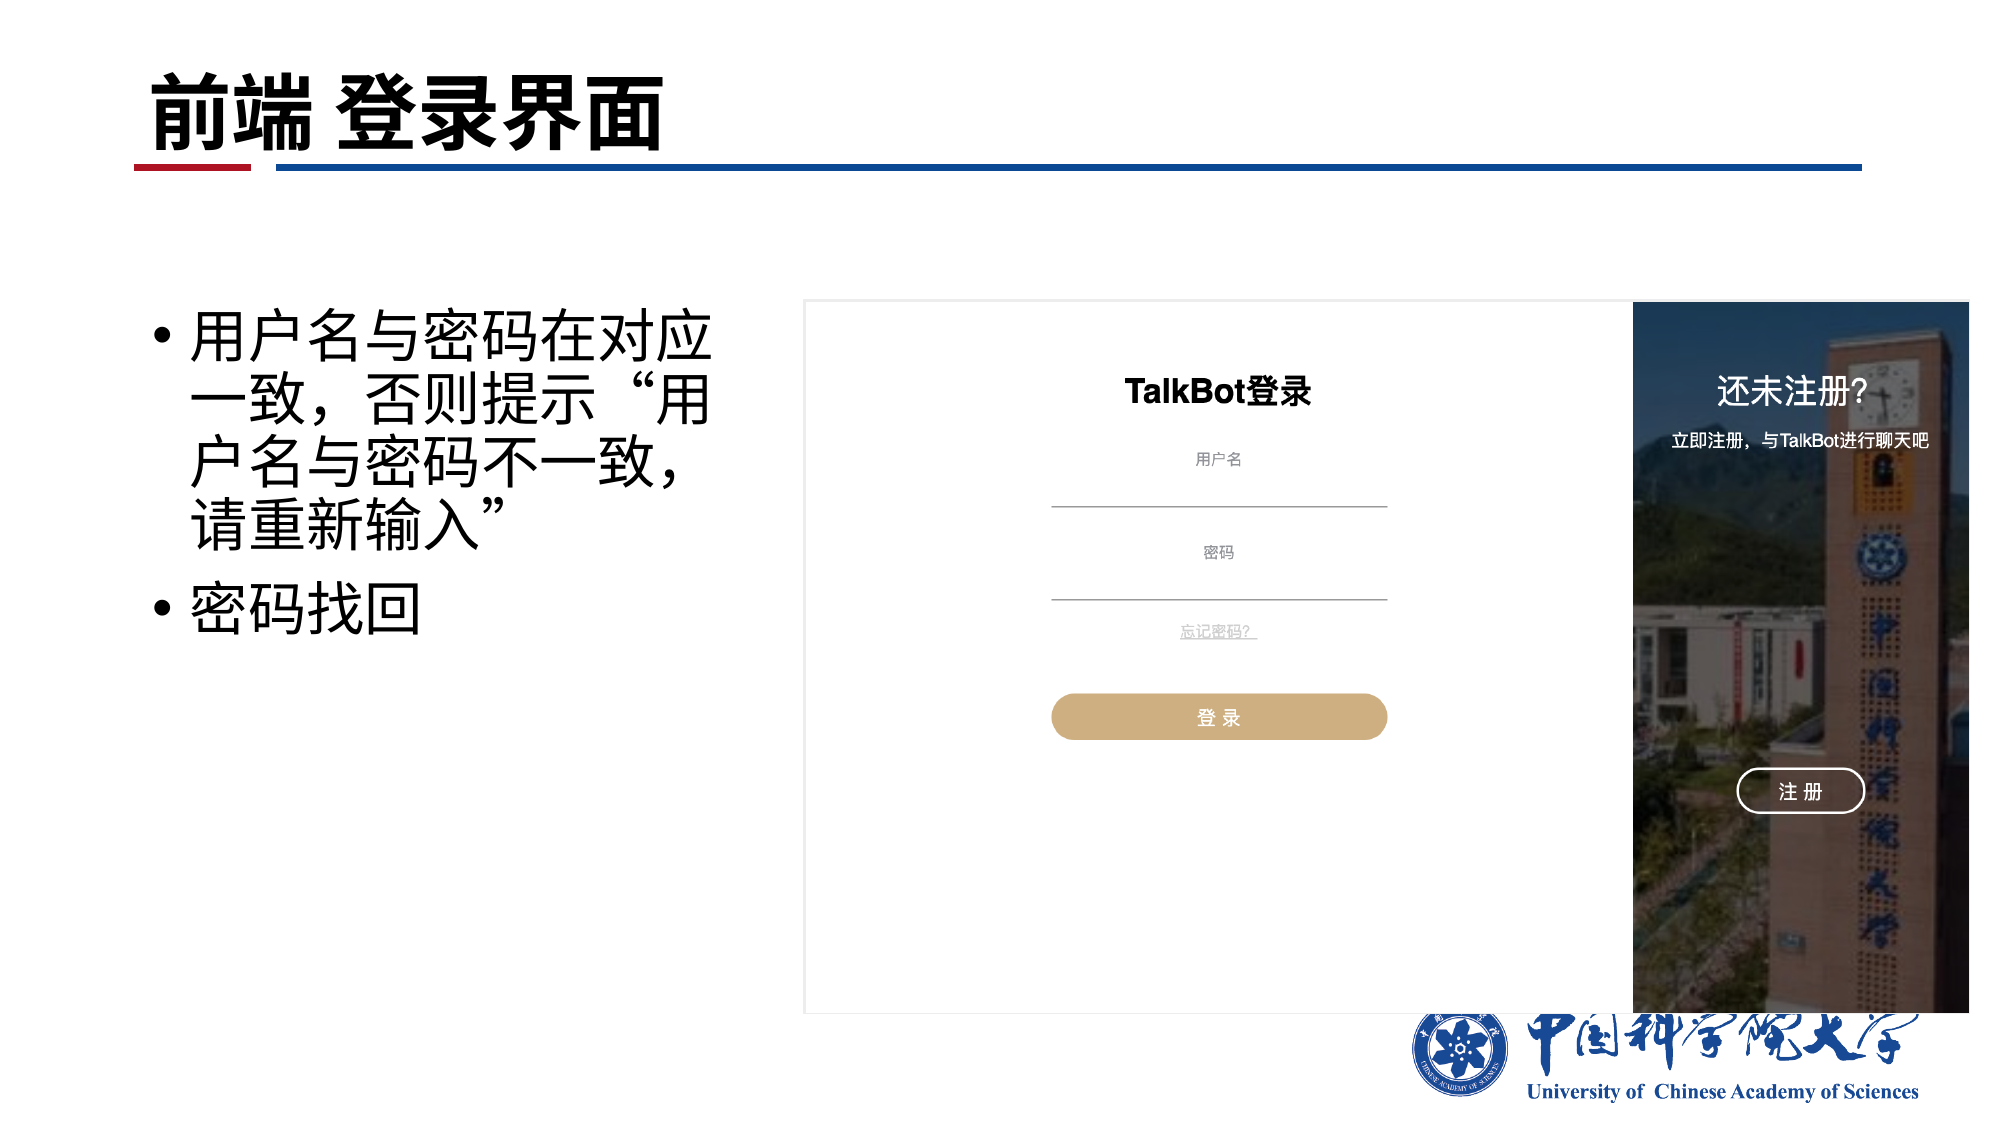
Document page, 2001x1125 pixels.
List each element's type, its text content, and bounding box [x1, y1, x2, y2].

picture [803, 299, 1970, 1103]
title 前端 登录界面 [133, 0, 1863, 168]
list 用户名与密码在对应一致，否则提示“用户名与密码不一致，请重新输入” 密码找回 [137, 299, 735, 1014]
